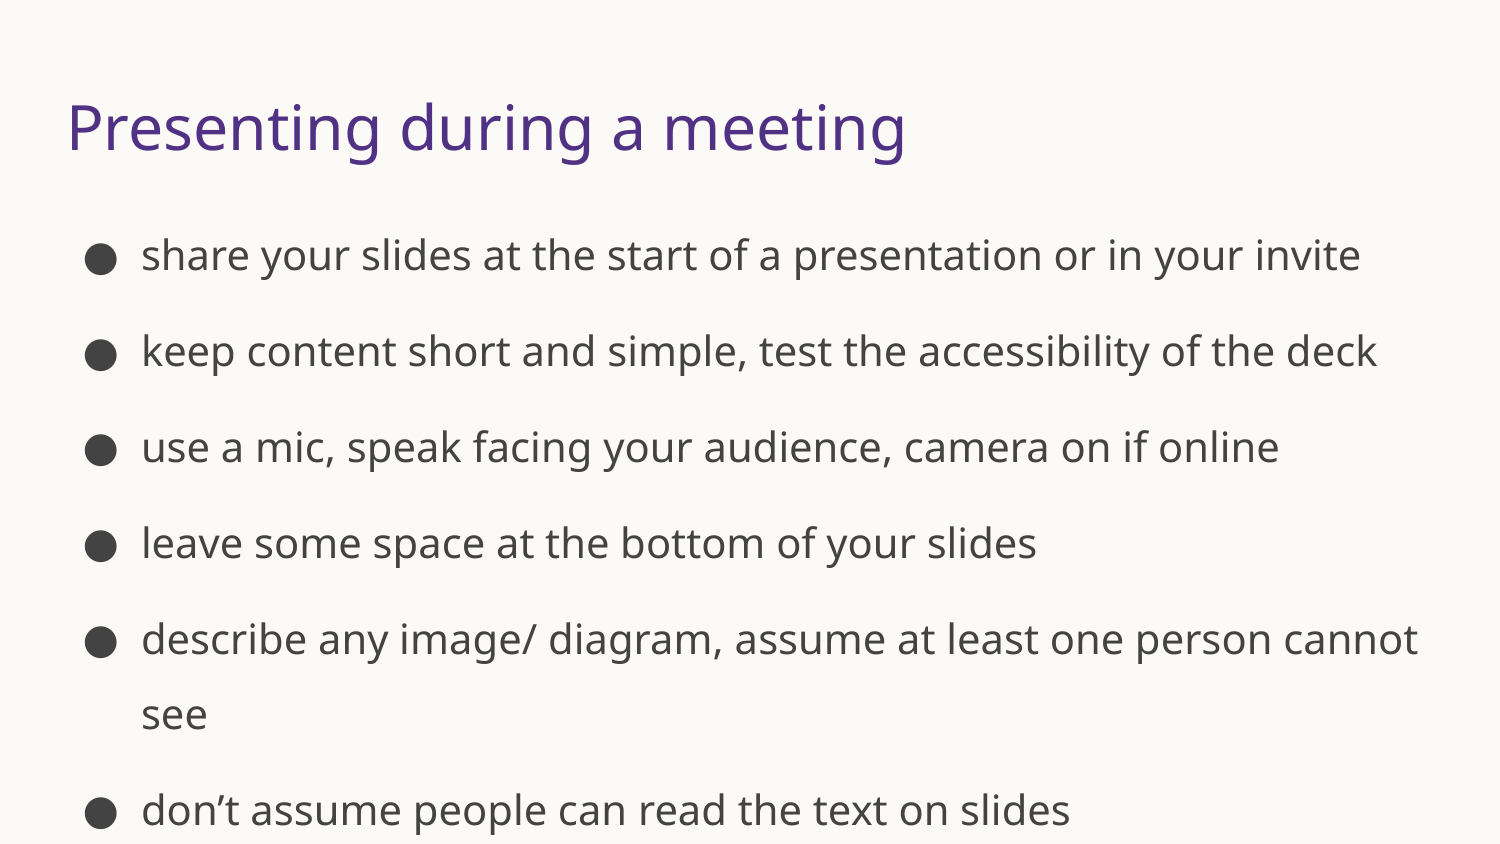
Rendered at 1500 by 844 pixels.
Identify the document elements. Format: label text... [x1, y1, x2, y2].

title Presenting during a meeting [51, 72, 1449, 167]
list share your slides at the start of a presentation or in your invite keep content short and simple, test the accessibility of the deck use a mic, speak facing your audience, camera on if online leave some space at the bottom of your slides describe any image/ diagram, assume at least one person cannot see don’t assume people can read the text on slides [51, 189, 1449, 750]
